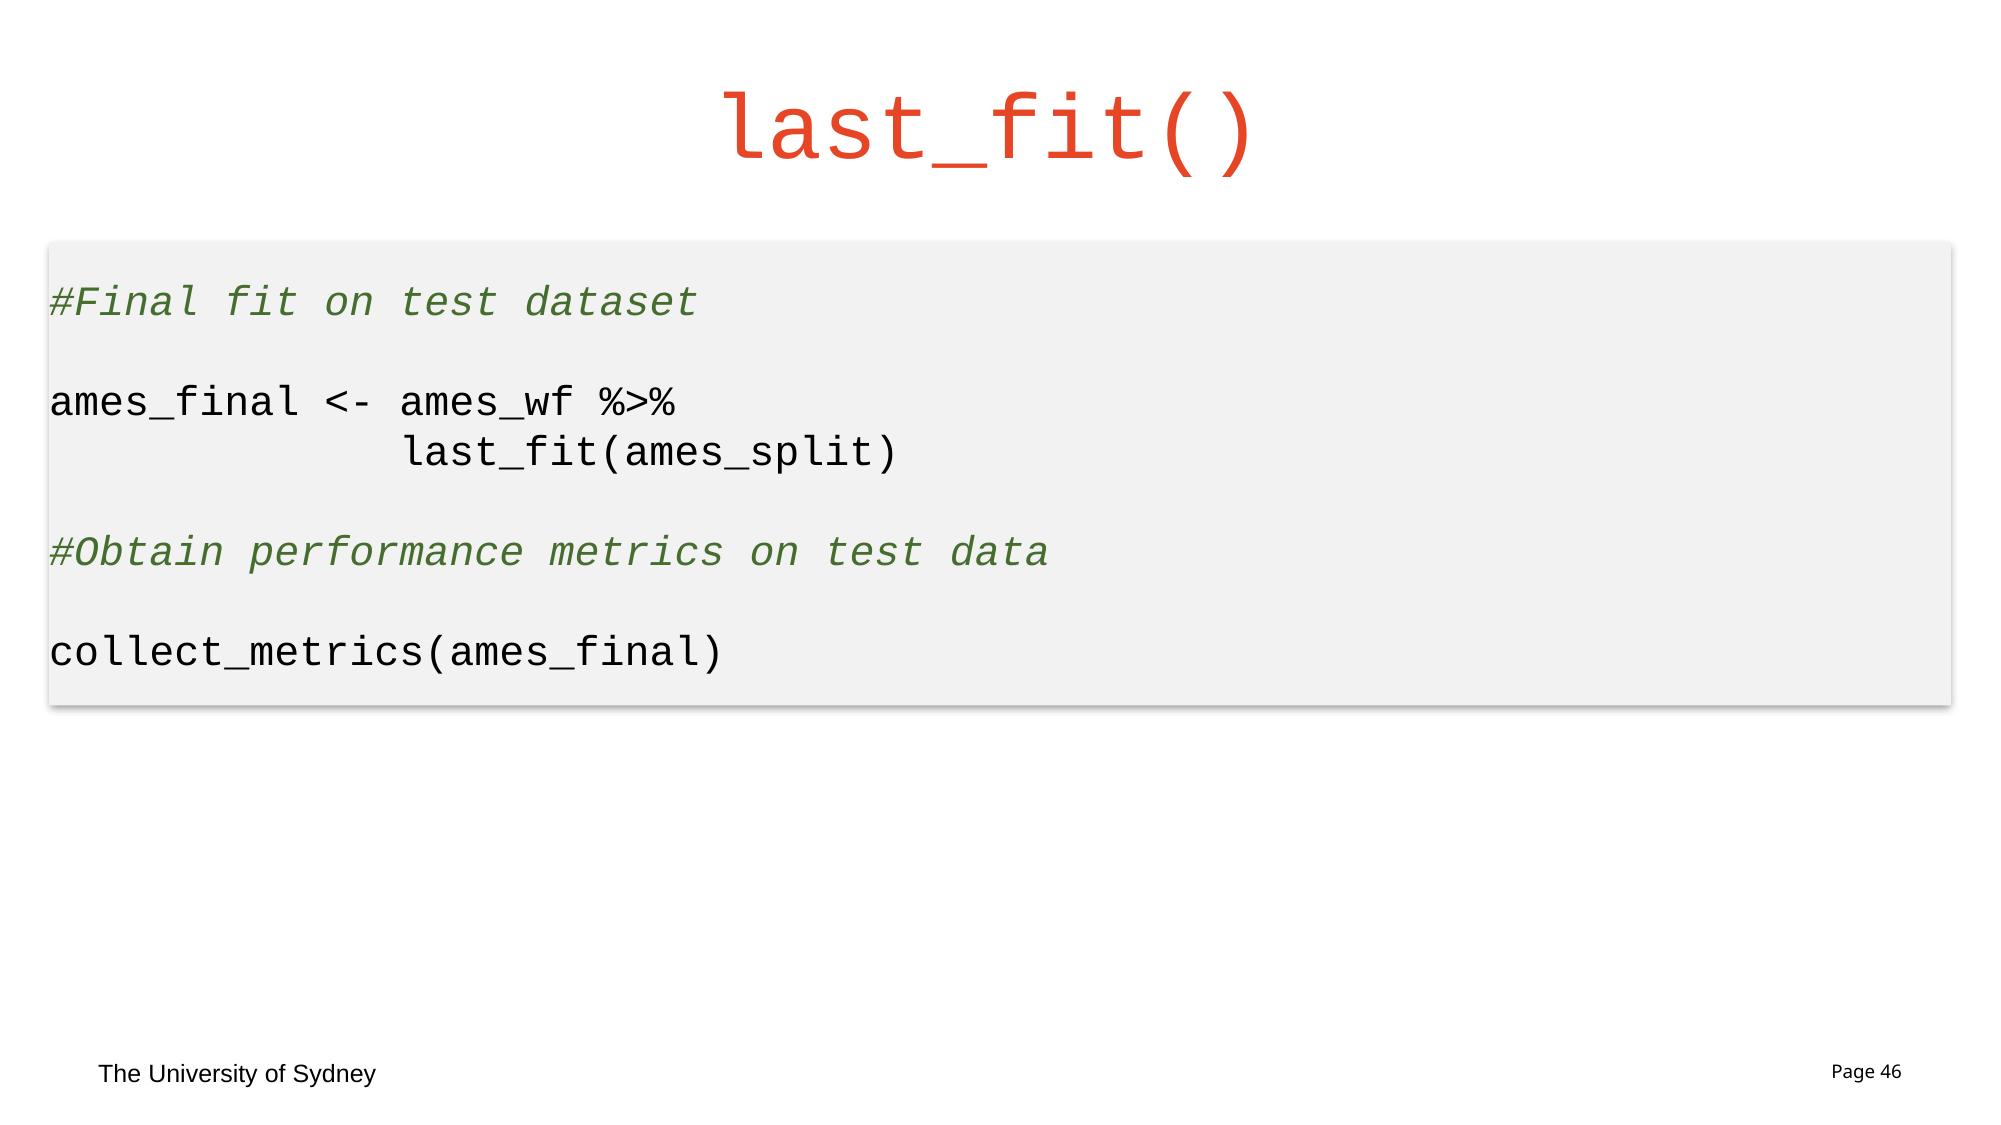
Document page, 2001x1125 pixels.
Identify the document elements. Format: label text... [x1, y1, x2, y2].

text_box #Final fit on test dataset ames_final <- ames_wf %>% last_fit(ames_split) #Obtain performance metrics on test data collect_metrics(ames_final) [48, 241, 1952, 706]
title last_fit() [712, 66, 2000, 174]
